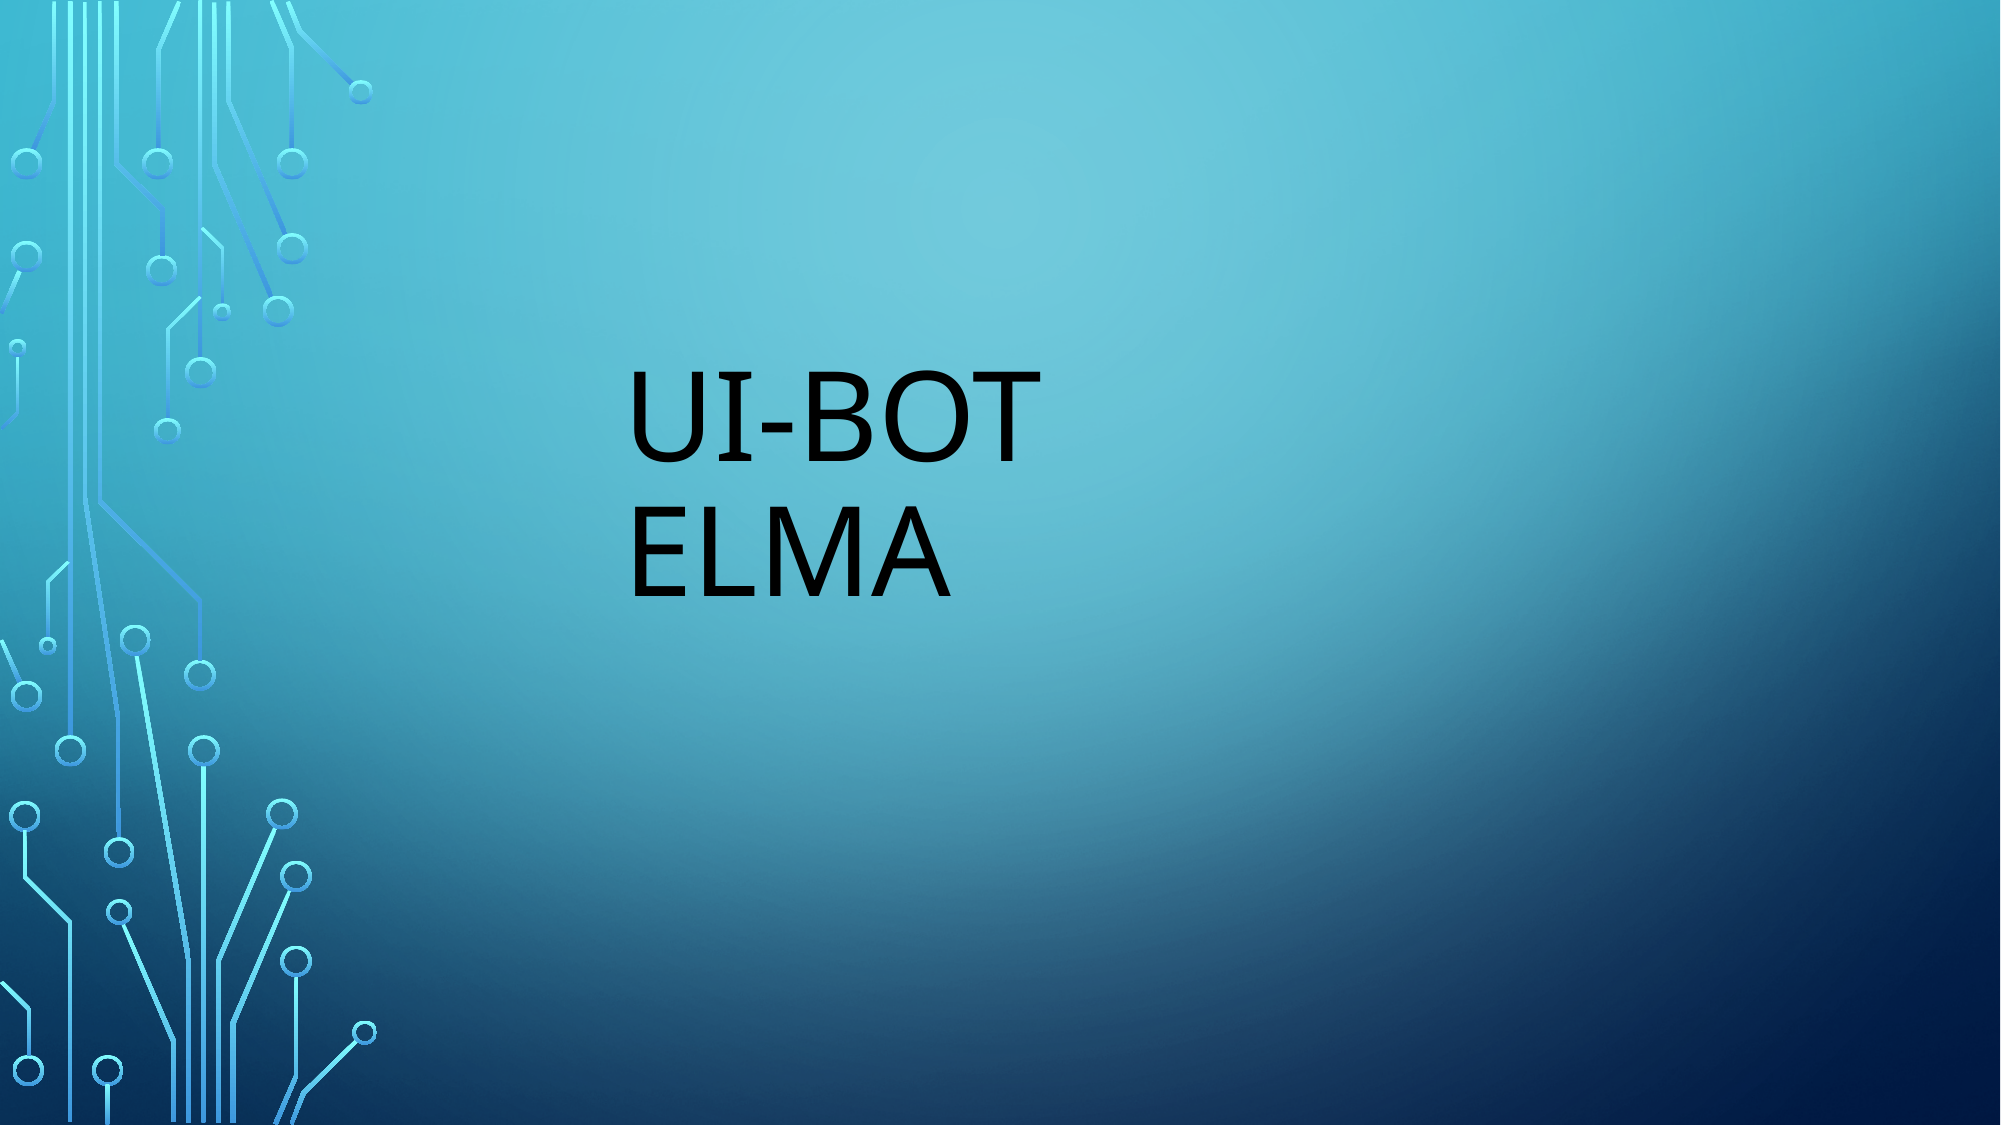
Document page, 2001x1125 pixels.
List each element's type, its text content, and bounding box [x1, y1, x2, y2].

title UI-Bot Elma [608, 482, 1370, 632]
